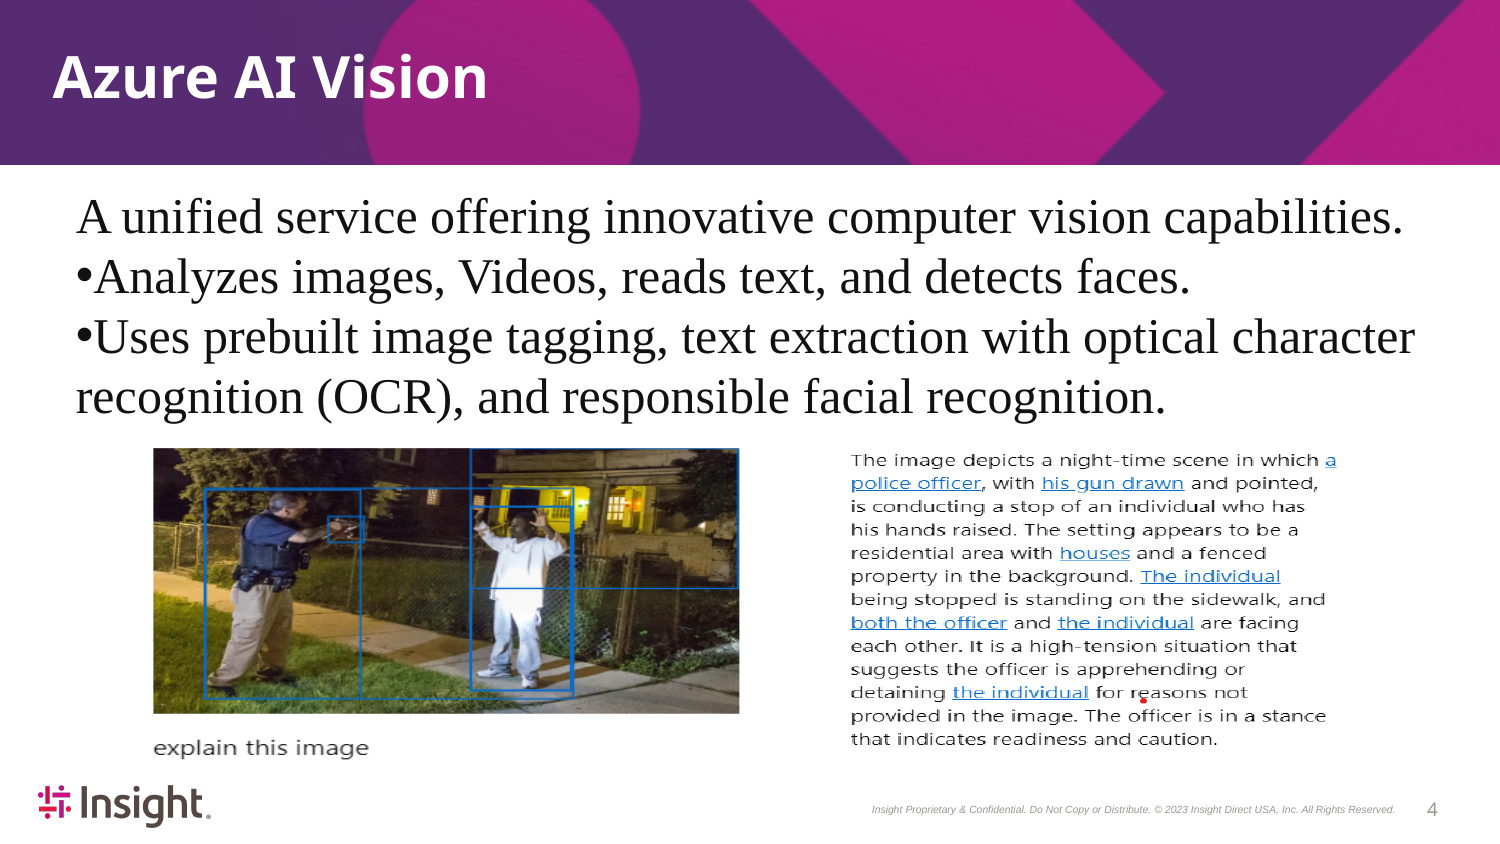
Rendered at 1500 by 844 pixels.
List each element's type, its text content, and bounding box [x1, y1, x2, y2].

picture [0, 0, 1500, 165]
text_box A unified service offering innovative computer vision capabilities. Analyzes images, Videos, reads text, and detects faces. Uses prebuilt image tagging, text extraction with optical character recognition (OCR), and responsible facial recognition. [61, 176, 1439, 432]
picture [819, 424, 1368, 784]
picture [21, 433, 774, 844]
title Azure AI Vision [37, 23, 1463, 136]
